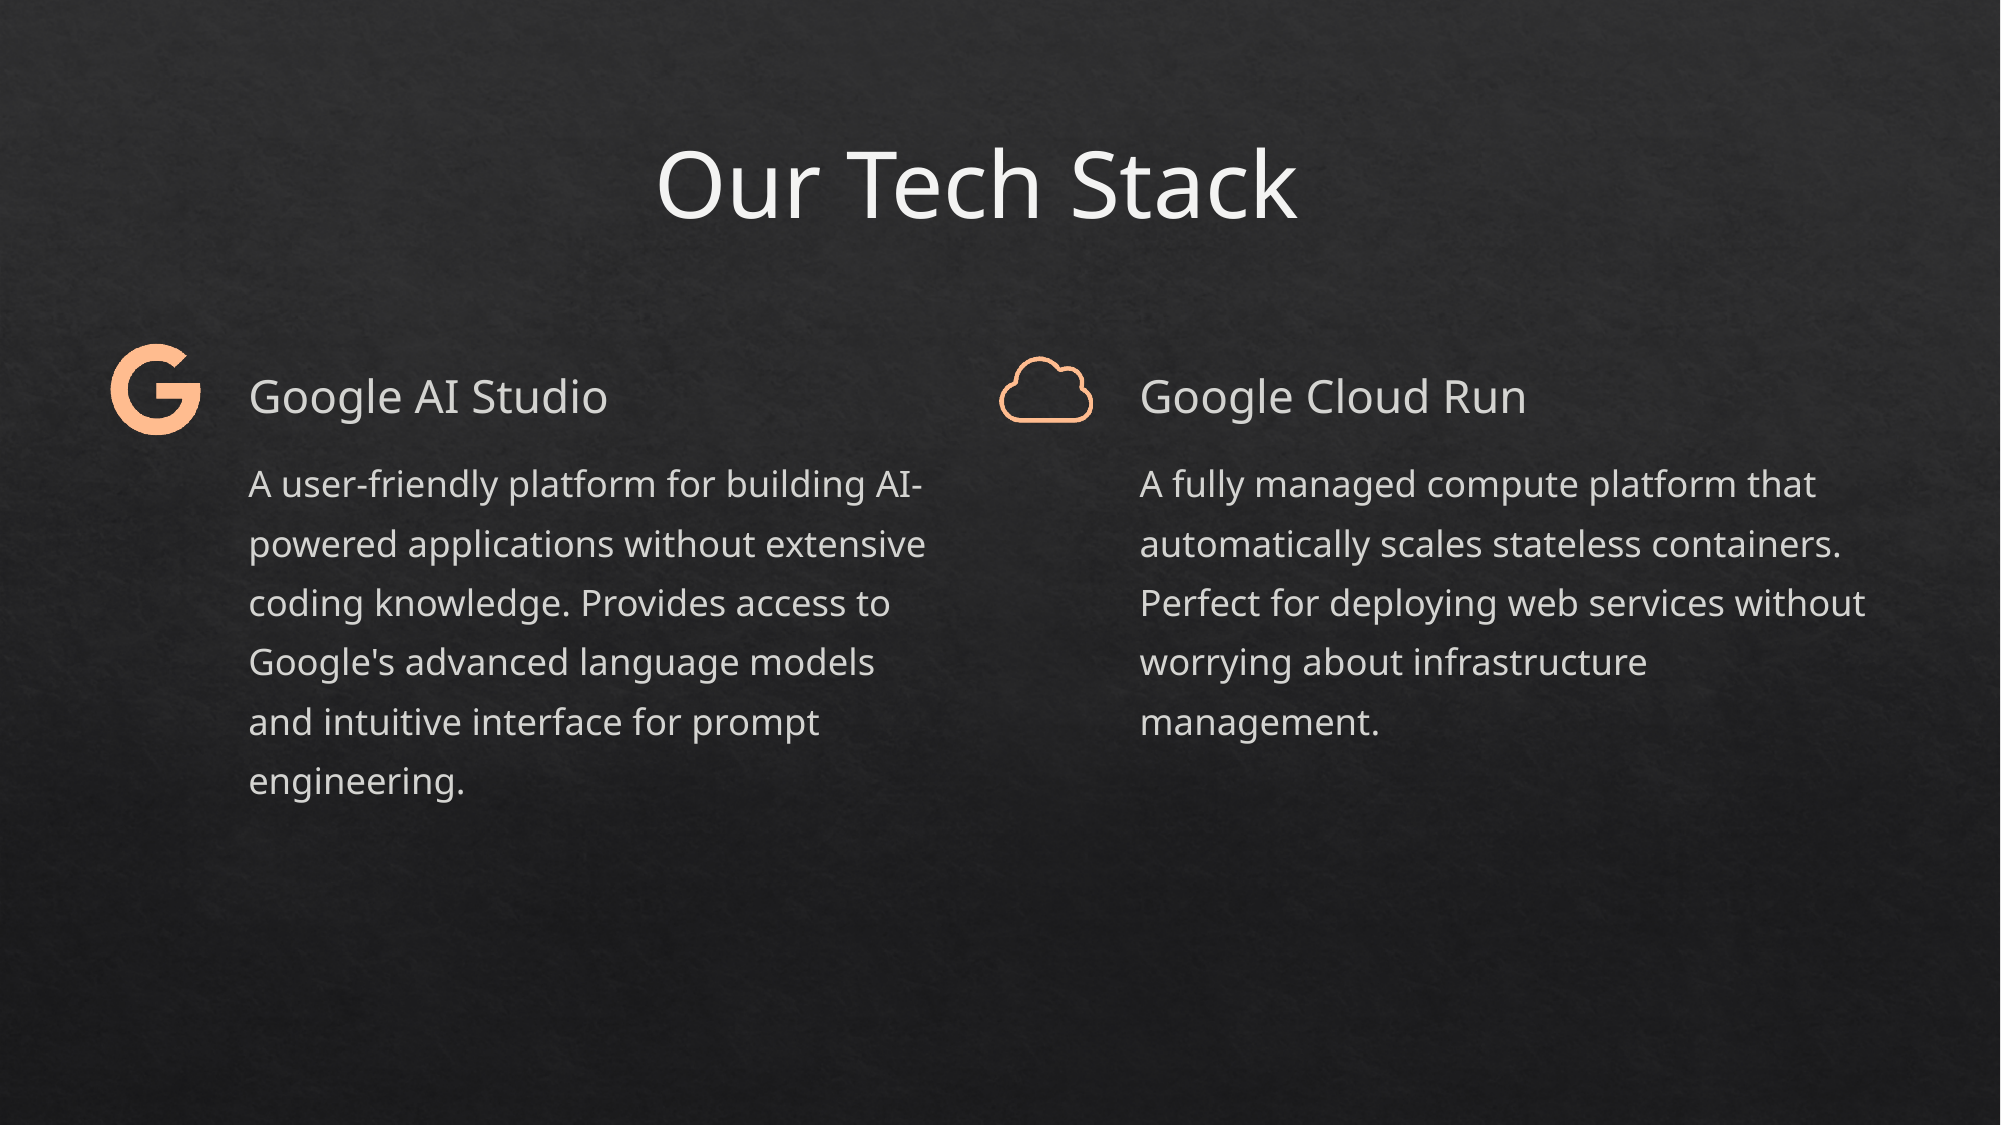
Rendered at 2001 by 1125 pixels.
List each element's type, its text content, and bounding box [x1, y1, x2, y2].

text_box Our Tech Stack [654, 121, 1585, 238]
picture [108, 342, 202, 437]
text_box A fully managed compute platform that automatically scales stateless containers. Perfect for deploying web services without worrying about infrastructure management. [1139, 445, 1891, 684]
text_box A user-friendly platform for building AI-powered applications without extensive coding knowledge. Provides access to Google's advanced language models and intuitive interface for prompt engineering. [248, 445, 942, 684]
text_box Google Cloud Run [1139, 365, 1605, 424]
picture [999, 342, 1094, 437]
text_box Google AI Studio [248, 365, 714, 424]
